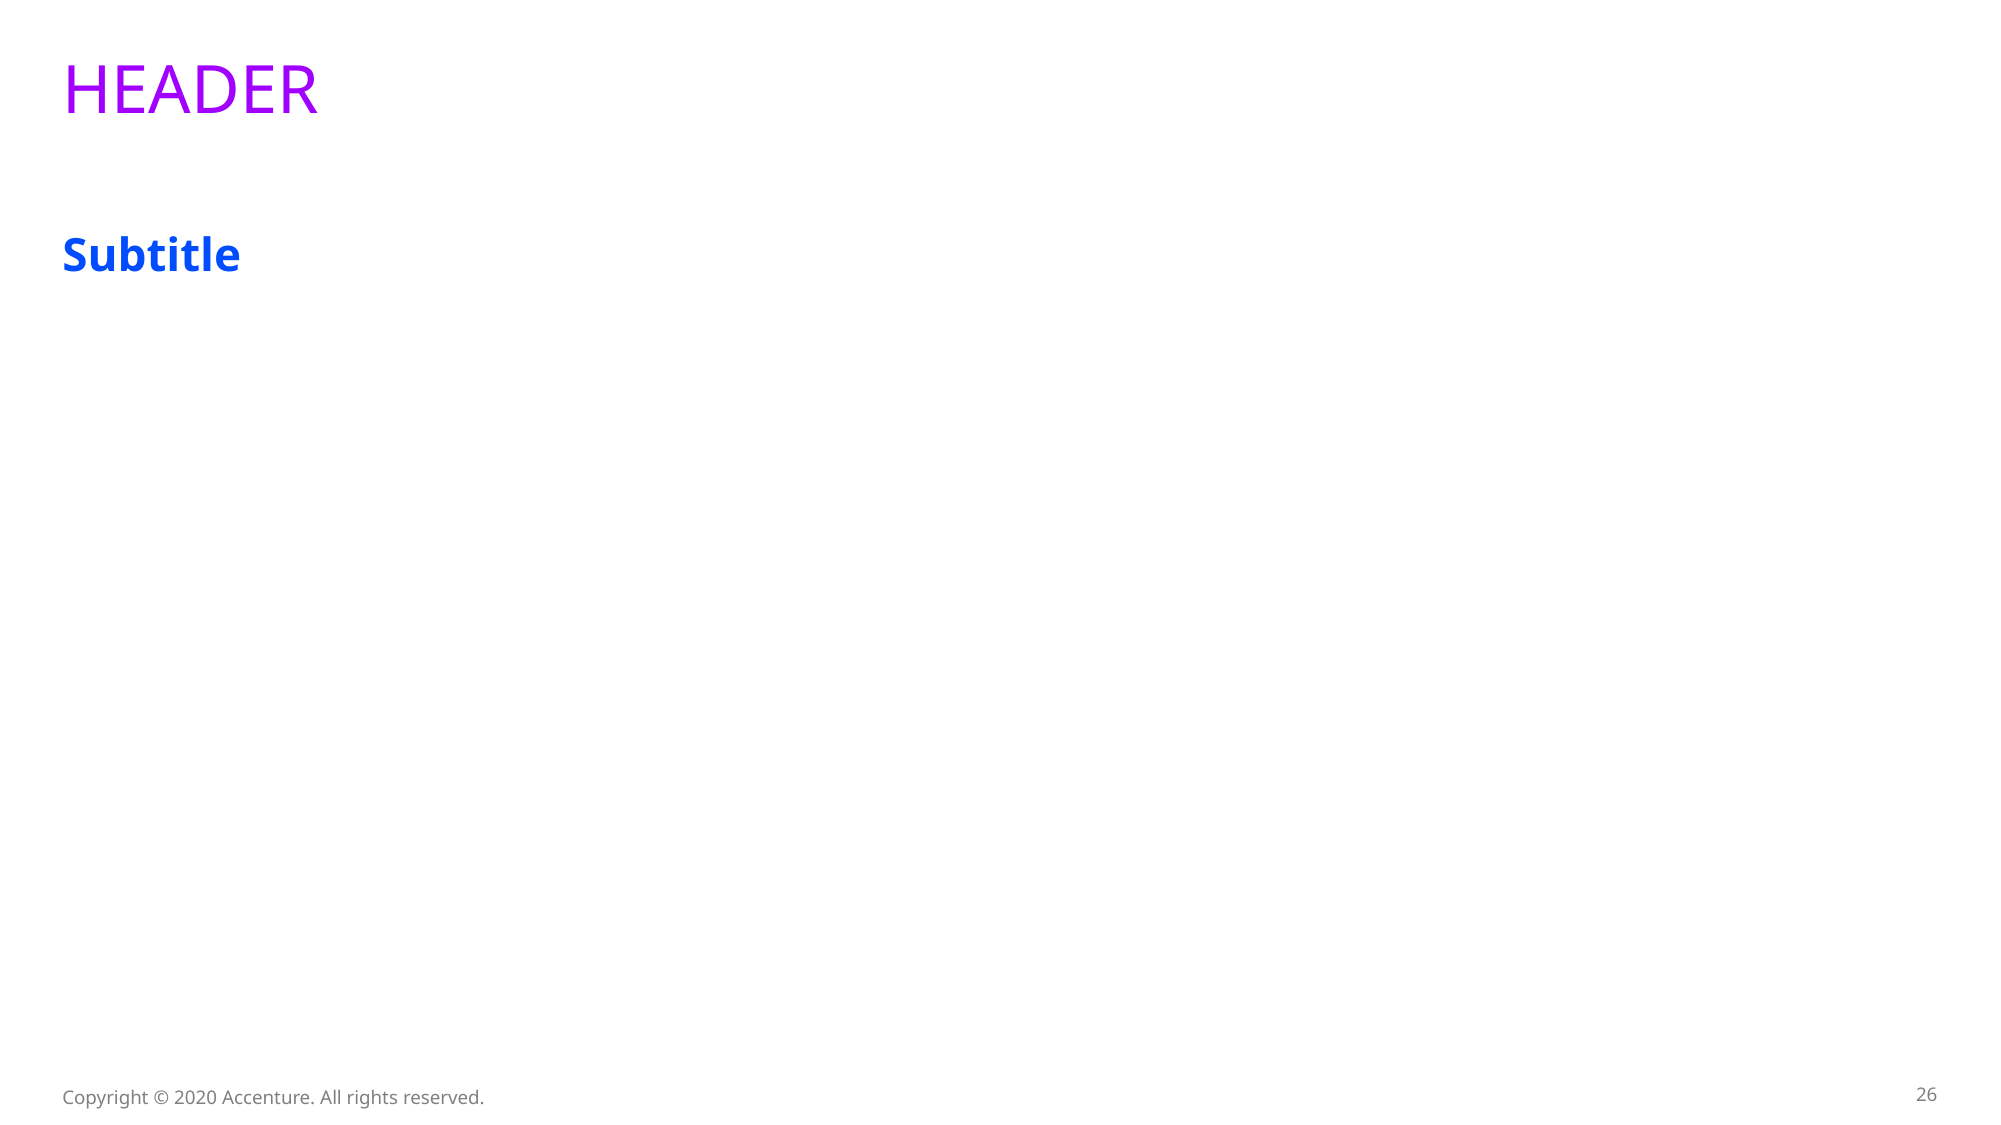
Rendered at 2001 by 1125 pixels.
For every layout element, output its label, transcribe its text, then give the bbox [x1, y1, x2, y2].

list Subtitle [62, 231, 1938, 282]
title header [62, 62, 1938, 211]
